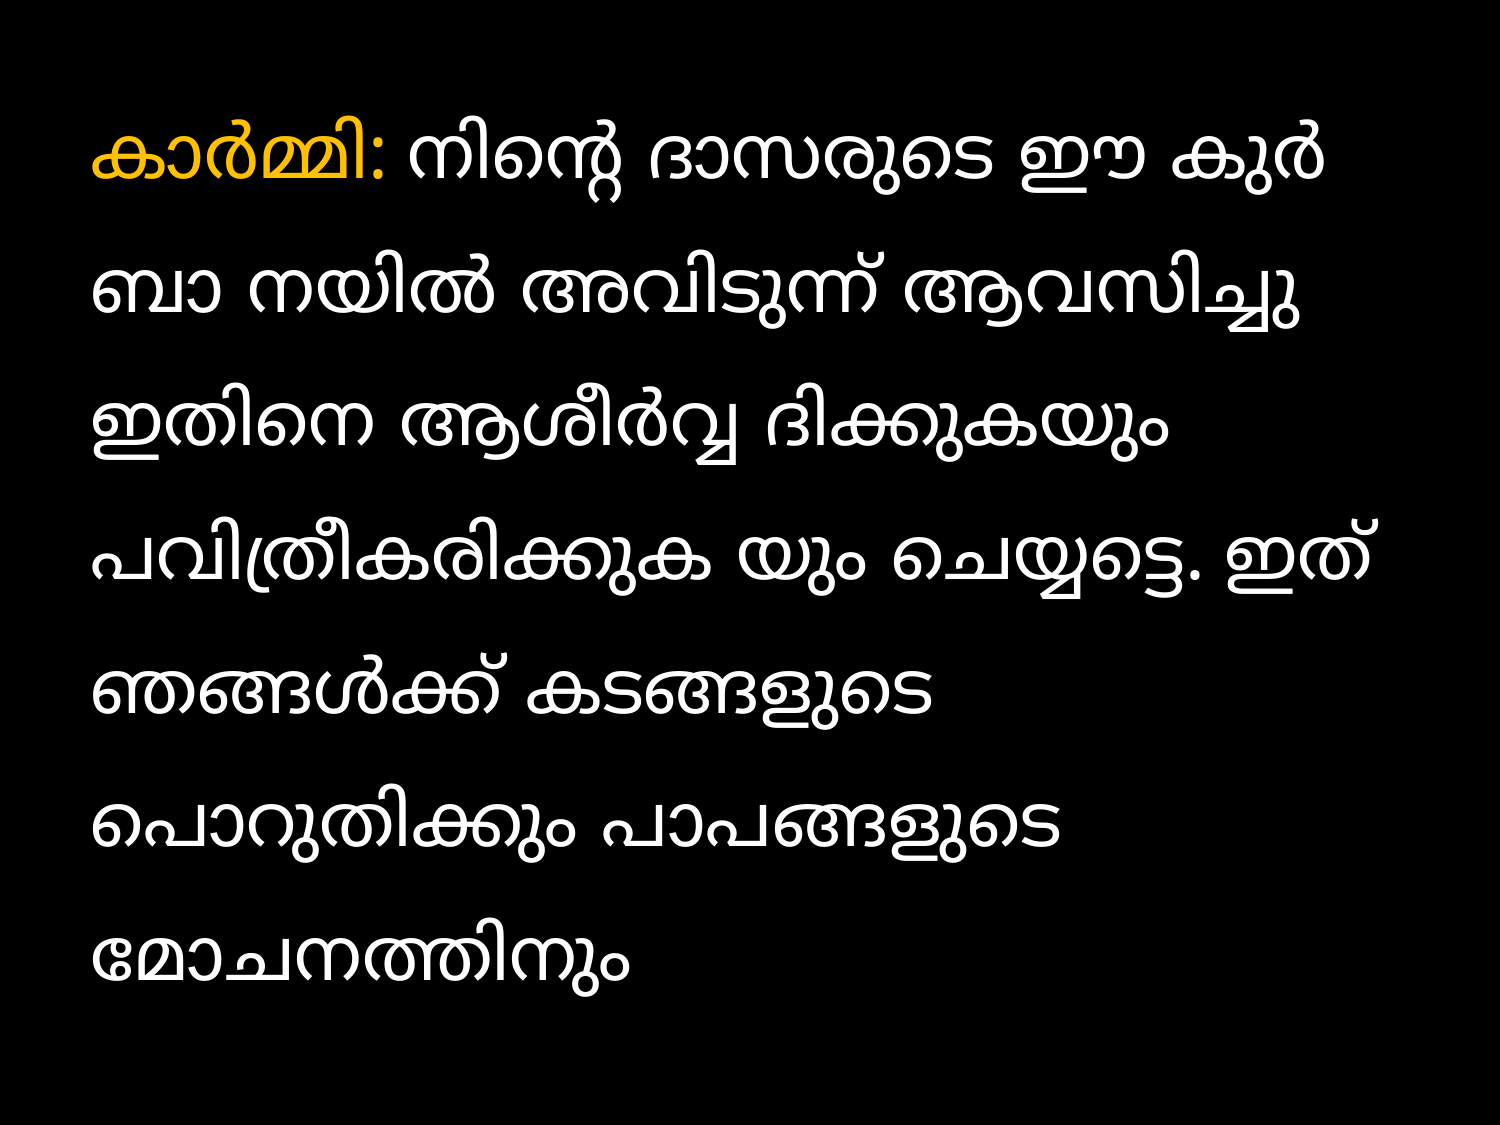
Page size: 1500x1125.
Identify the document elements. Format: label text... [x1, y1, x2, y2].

list കാര്‍മ്മി: നിന്‍റെ ദാസരുടെ ഈ കുര്‍ബാ നയില്‍ അവിടുന്ന് ആവസിച്ചു ഇതിനെ ആശീര്‍വ്വ ദിക്കുകയും പവിത്രീകരിക്കുക യും ചെയ്യട്ടെ. ഇത് ഞങ്ങള്‍ക്ക് കടങ്ങളുടെ പൊറുതിക്കും പാപങ്ങളുടെ മോചനത്തിനും [75, 50, 1425, 1005]
